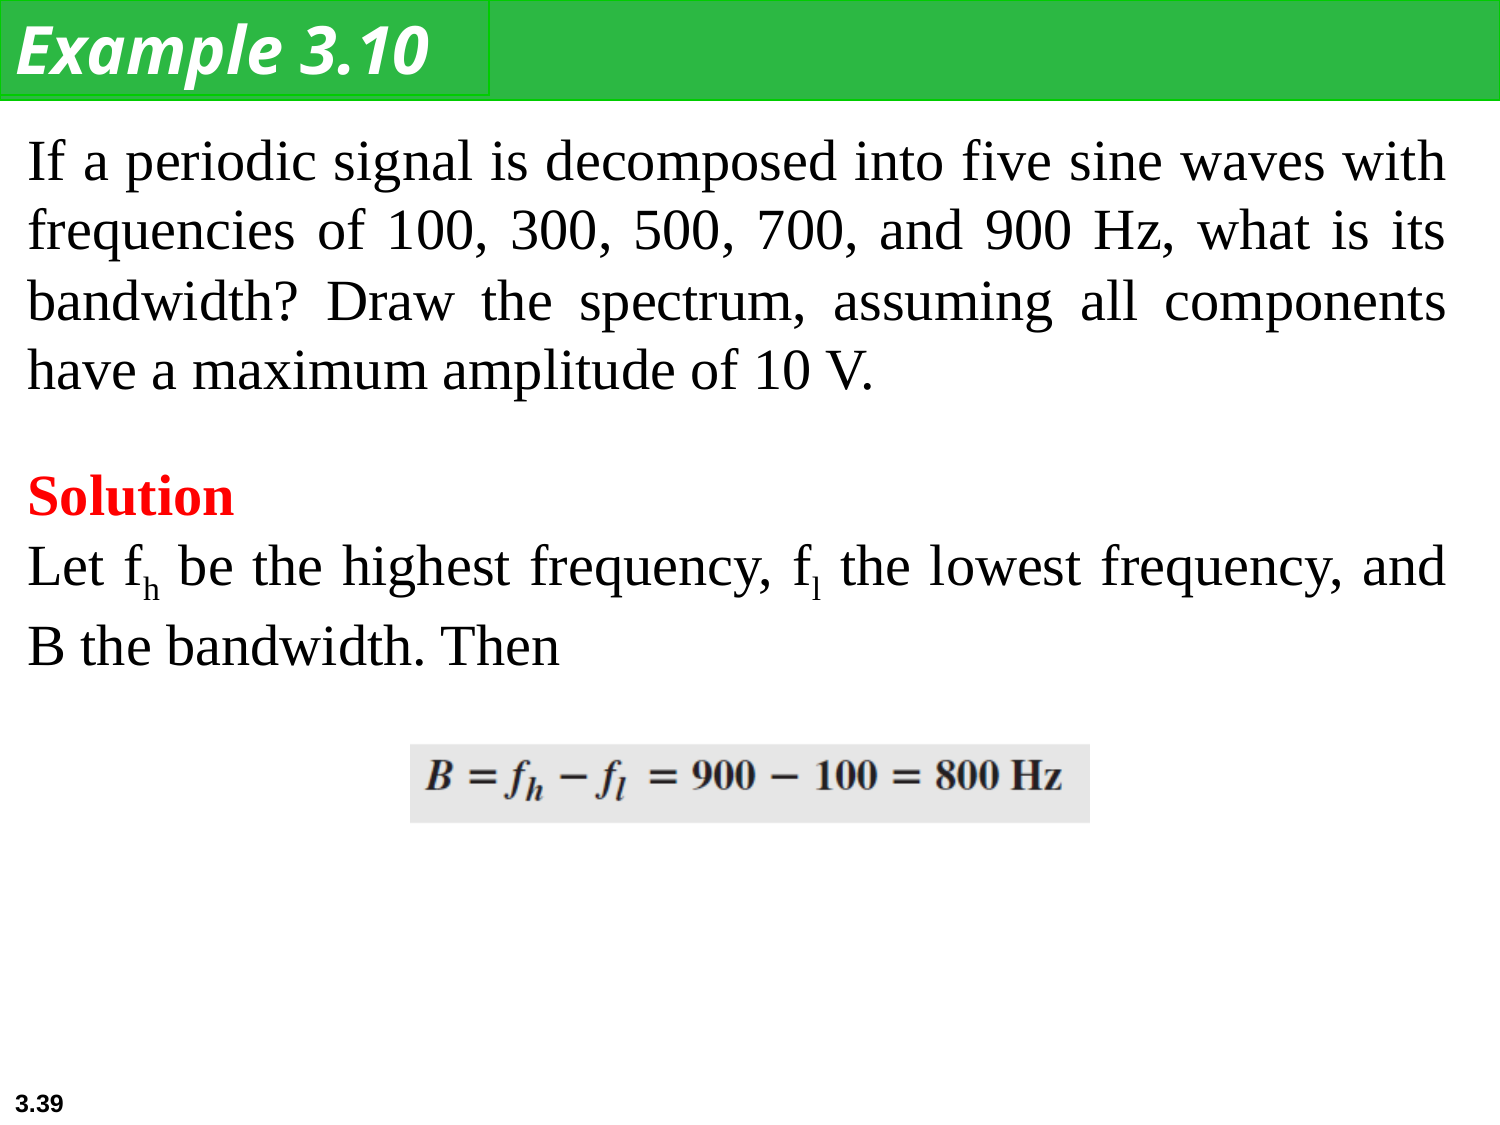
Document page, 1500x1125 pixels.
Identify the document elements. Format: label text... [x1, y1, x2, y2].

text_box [0, 0, 1500, 101]
text_box 3.‹#› [0, 1049, 313, 1125]
text_box If a periodic signal is decomposed into five sine waves with frequencies of 100, 300, 500, 700, and 900 Hz, what is its bandwidth? Draw the spectrum, assuming all components have a maximum amplitude of 10 V. [12, 114, 1463, 410]
text_box Solution Let fh be the highest frequency, fl the lowest frequency, and B the bandwidth. Then [12, 450, 1463, 685]
picture [409, 735, 1091, 851]
